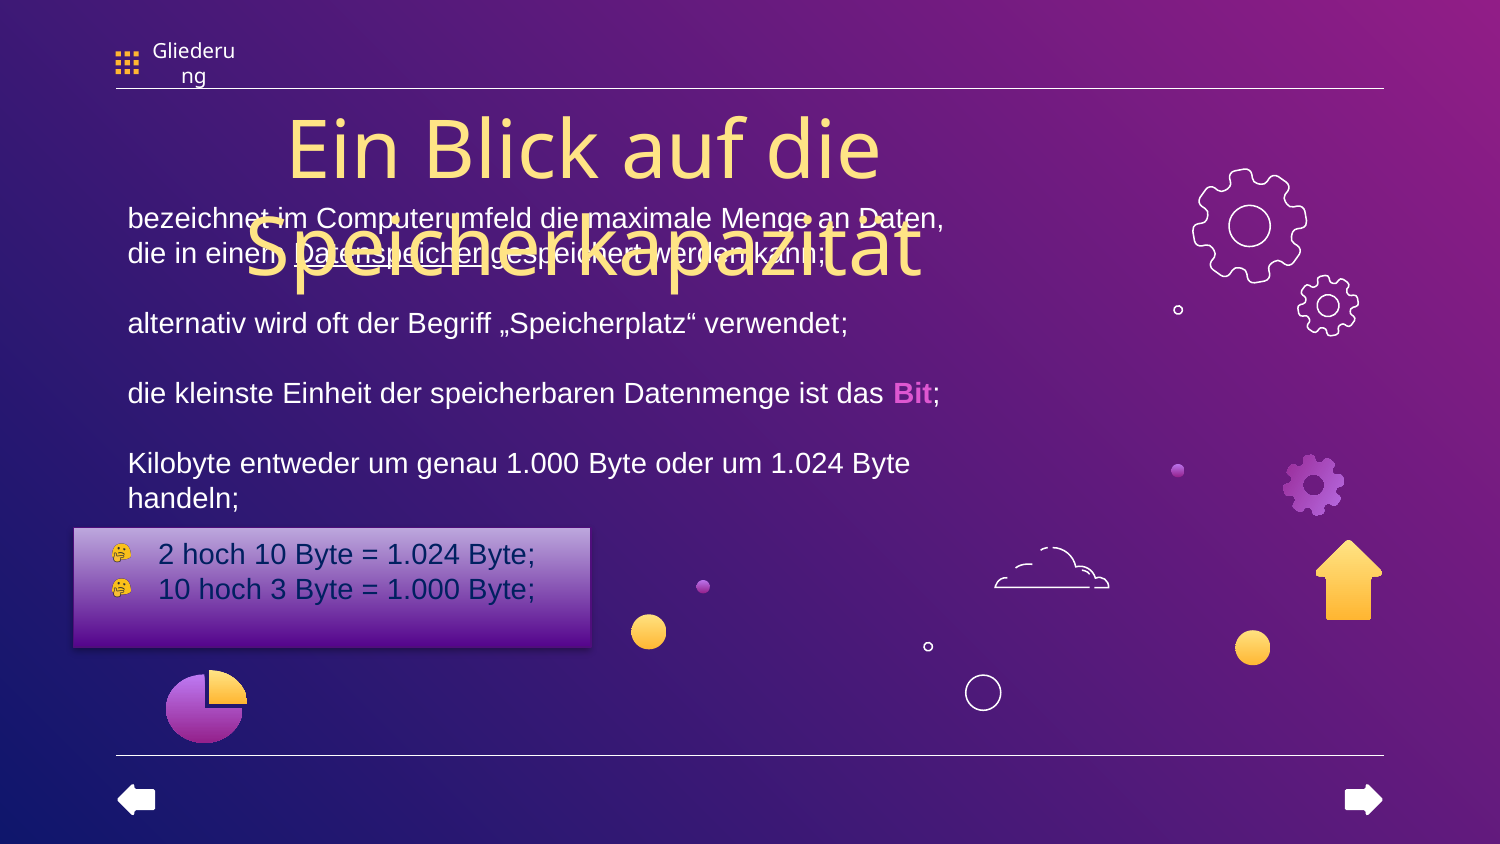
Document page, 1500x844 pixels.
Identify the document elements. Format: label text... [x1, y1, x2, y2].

text_box [1235, 630, 1271, 666]
text_box [109, 45, 145, 81]
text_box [115, 50, 139, 75]
text_box [1192, 169, 1307, 283]
subtitle bezeichnet im Computerumfeld die maximale Menge an Daten, die in einem Datenspeicher gespeichert werden kann; alternativ wird oft der Begriff „Speicherplatz“ verwendet; die kleinste Einheit der speicherbaren Datenmenge ist das Bit; Kilobyte entweder um genau 1.000 Byte oder um 1.024 Byte handeln; [42, 190, 980, 535]
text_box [167, 665, 244, 751]
text_box [1344, 784, 1383, 816]
text_box [1171, 464, 1185, 478]
picture [111, 542, 132, 563]
text_box Gliederung [151, 45, 237, 81]
picture [111, 577, 132, 598]
text_box [117, 784, 156, 816]
text_box [1315, 539, 1382, 621]
text_box [1297, 275, 1359, 336]
text_box [631, 614, 667, 650]
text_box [994, 547, 1110, 588]
title Ein Blick auf die Speicherkapazität [0, 81, 1218, 190]
text_box [1283, 454, 1344, 516]
text_box [696, 580, 710, 594]
text_box 2 hoch 10 Byte = 1.024 Byte; 10 hoch 3 Byte = 1.000 Byte; [73, 527, 592, 648]
